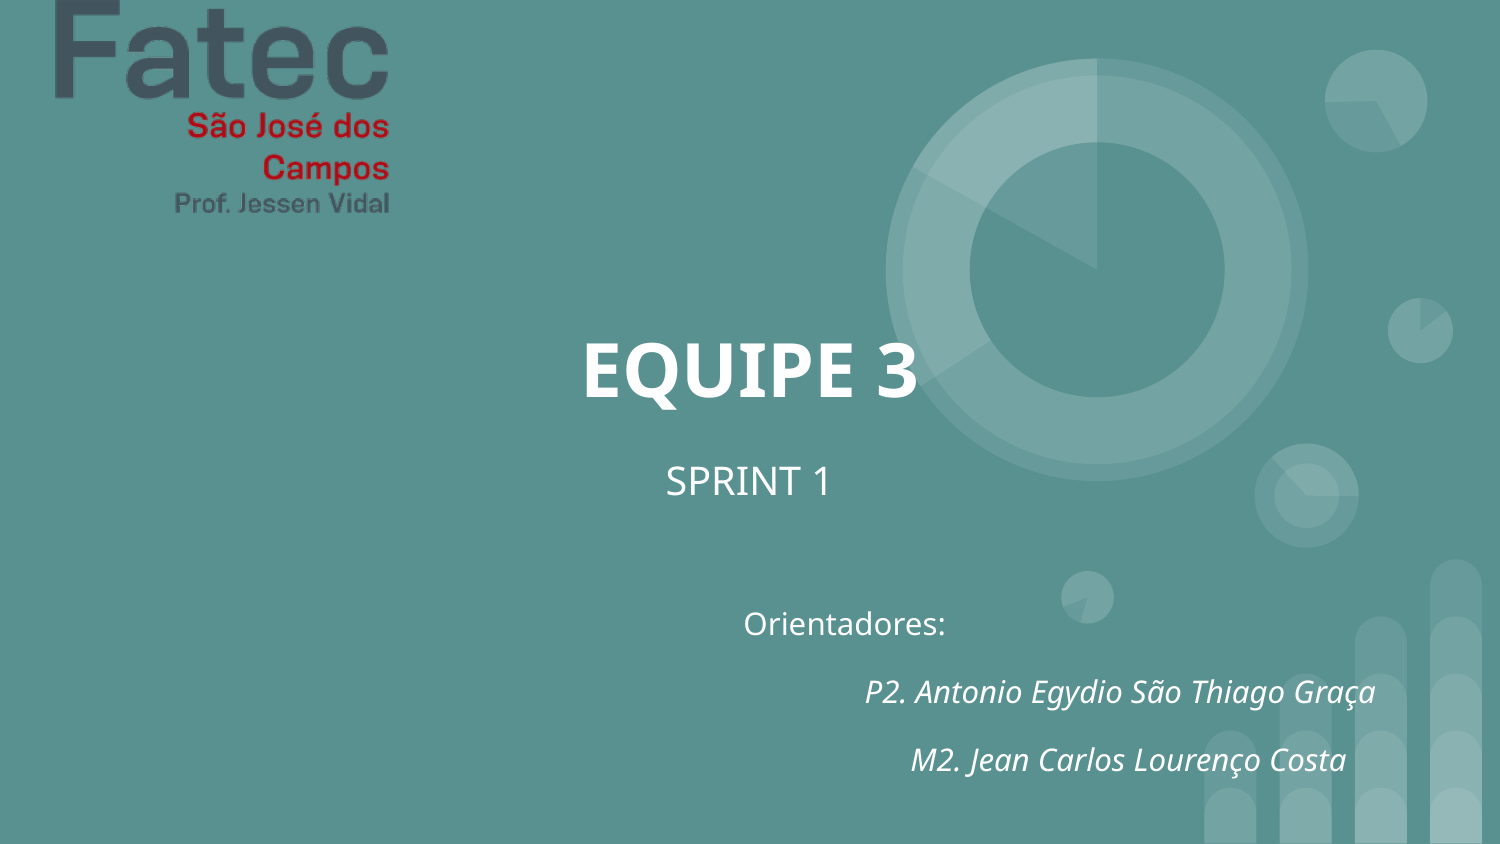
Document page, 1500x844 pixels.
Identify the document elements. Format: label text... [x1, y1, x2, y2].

text_box Orientadores: P2. Antonio Egydio São Thiago Graça M2. Jean Carlos Lourenço Costa [728, 589, 1500, 793]
subtitle SPRINT 1 [443, 440, 1057, 527]
title EQUIPE 3 [310, 248, 1190, 487]
picture [0, 0, 444, 213]
